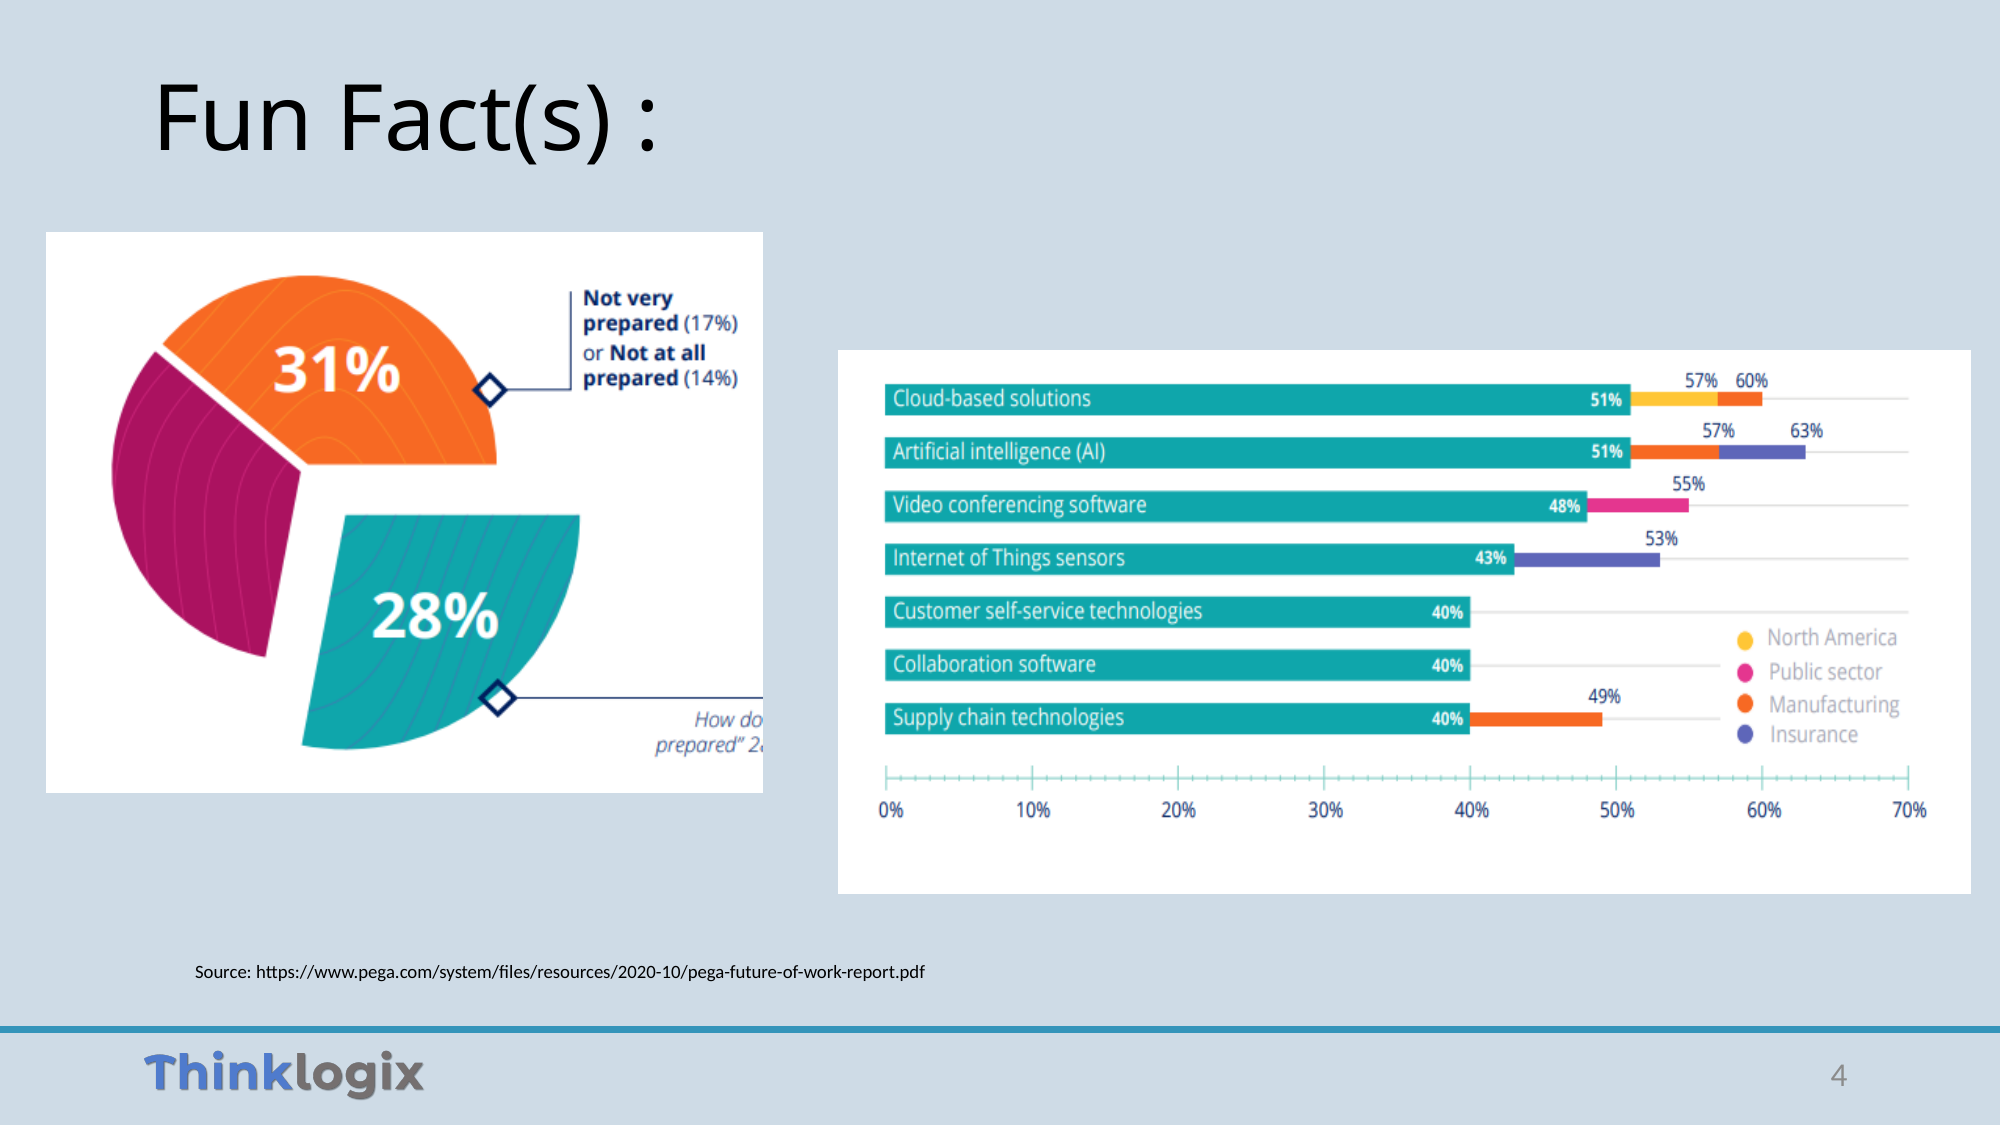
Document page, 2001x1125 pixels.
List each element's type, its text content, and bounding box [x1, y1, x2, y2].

picture [838, 350, 1971, 894]
title Fun Fact(s) : [137, 63, 1863, 204]
text_box Source: https://www.pega.com/system/files/resources/2020-10/pega-future-of-work-report.pdf [180, 952, 1950, 990]
picture [115, 1036, 456, 1109]
slide_number 4 [1412, 1042, 1863, 1103]
picture [46, 232, 763, 793]
